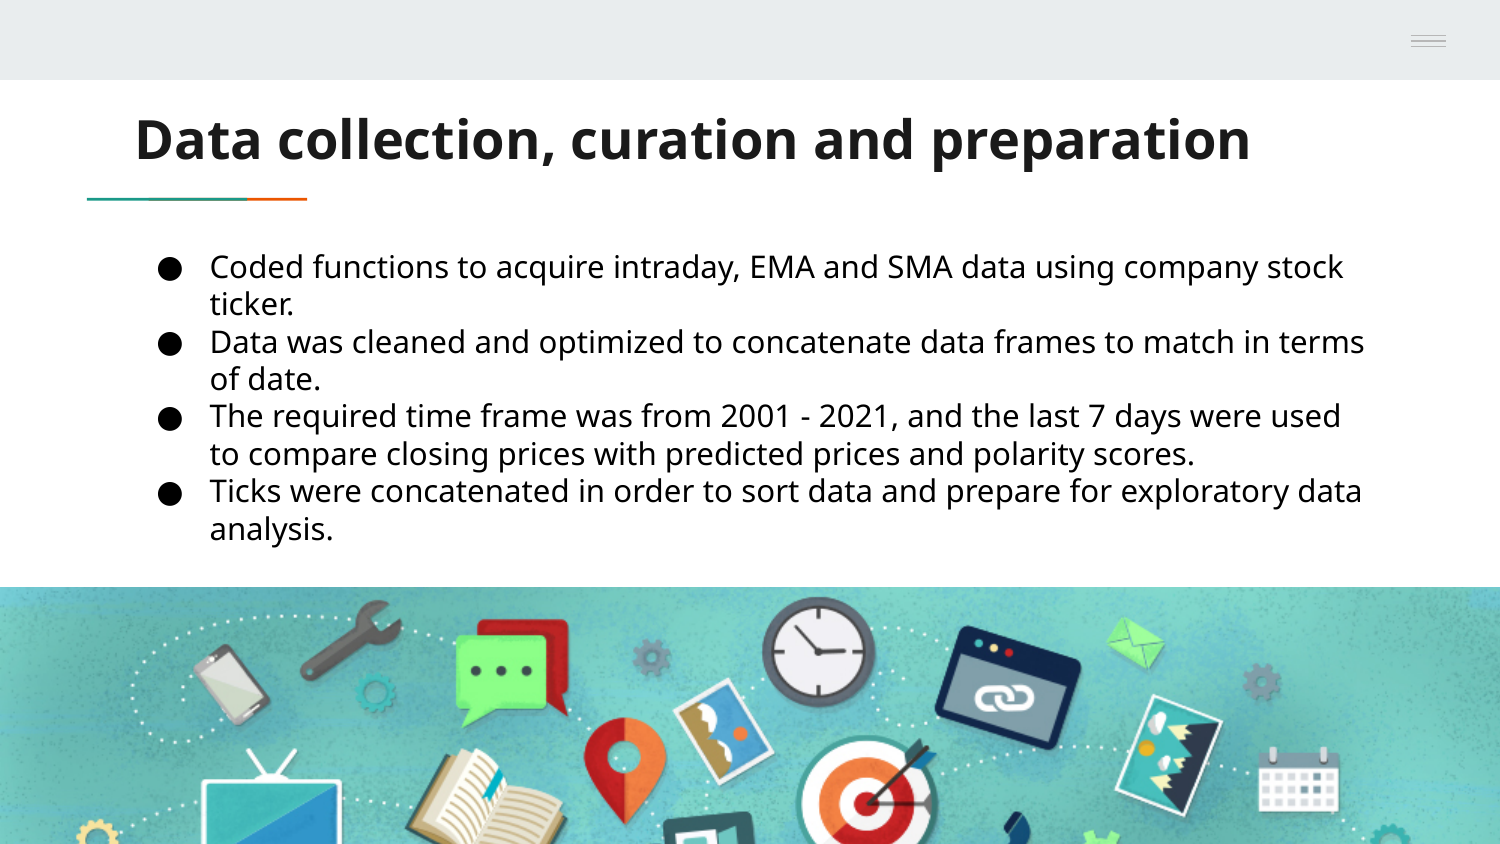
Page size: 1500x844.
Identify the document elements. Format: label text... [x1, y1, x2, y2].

picture [0, 586, 1500, 844]
title Data collection, curation and preparation [119, 90, 1381, 179]
text_box Coded functions to acquire intraday, EMA and SMA data using company stock ticker. Data was cleaned and optimized to concatenate data frames to match in terms of date. The required time frame was from 2001 - 2021, and the last 7 days were used to compare closing prices with predicted prices and polarity scores. Ticks were concatenated in order to sort data and prepare for exploratory data analysis. [119, 231, 1396, 585]
